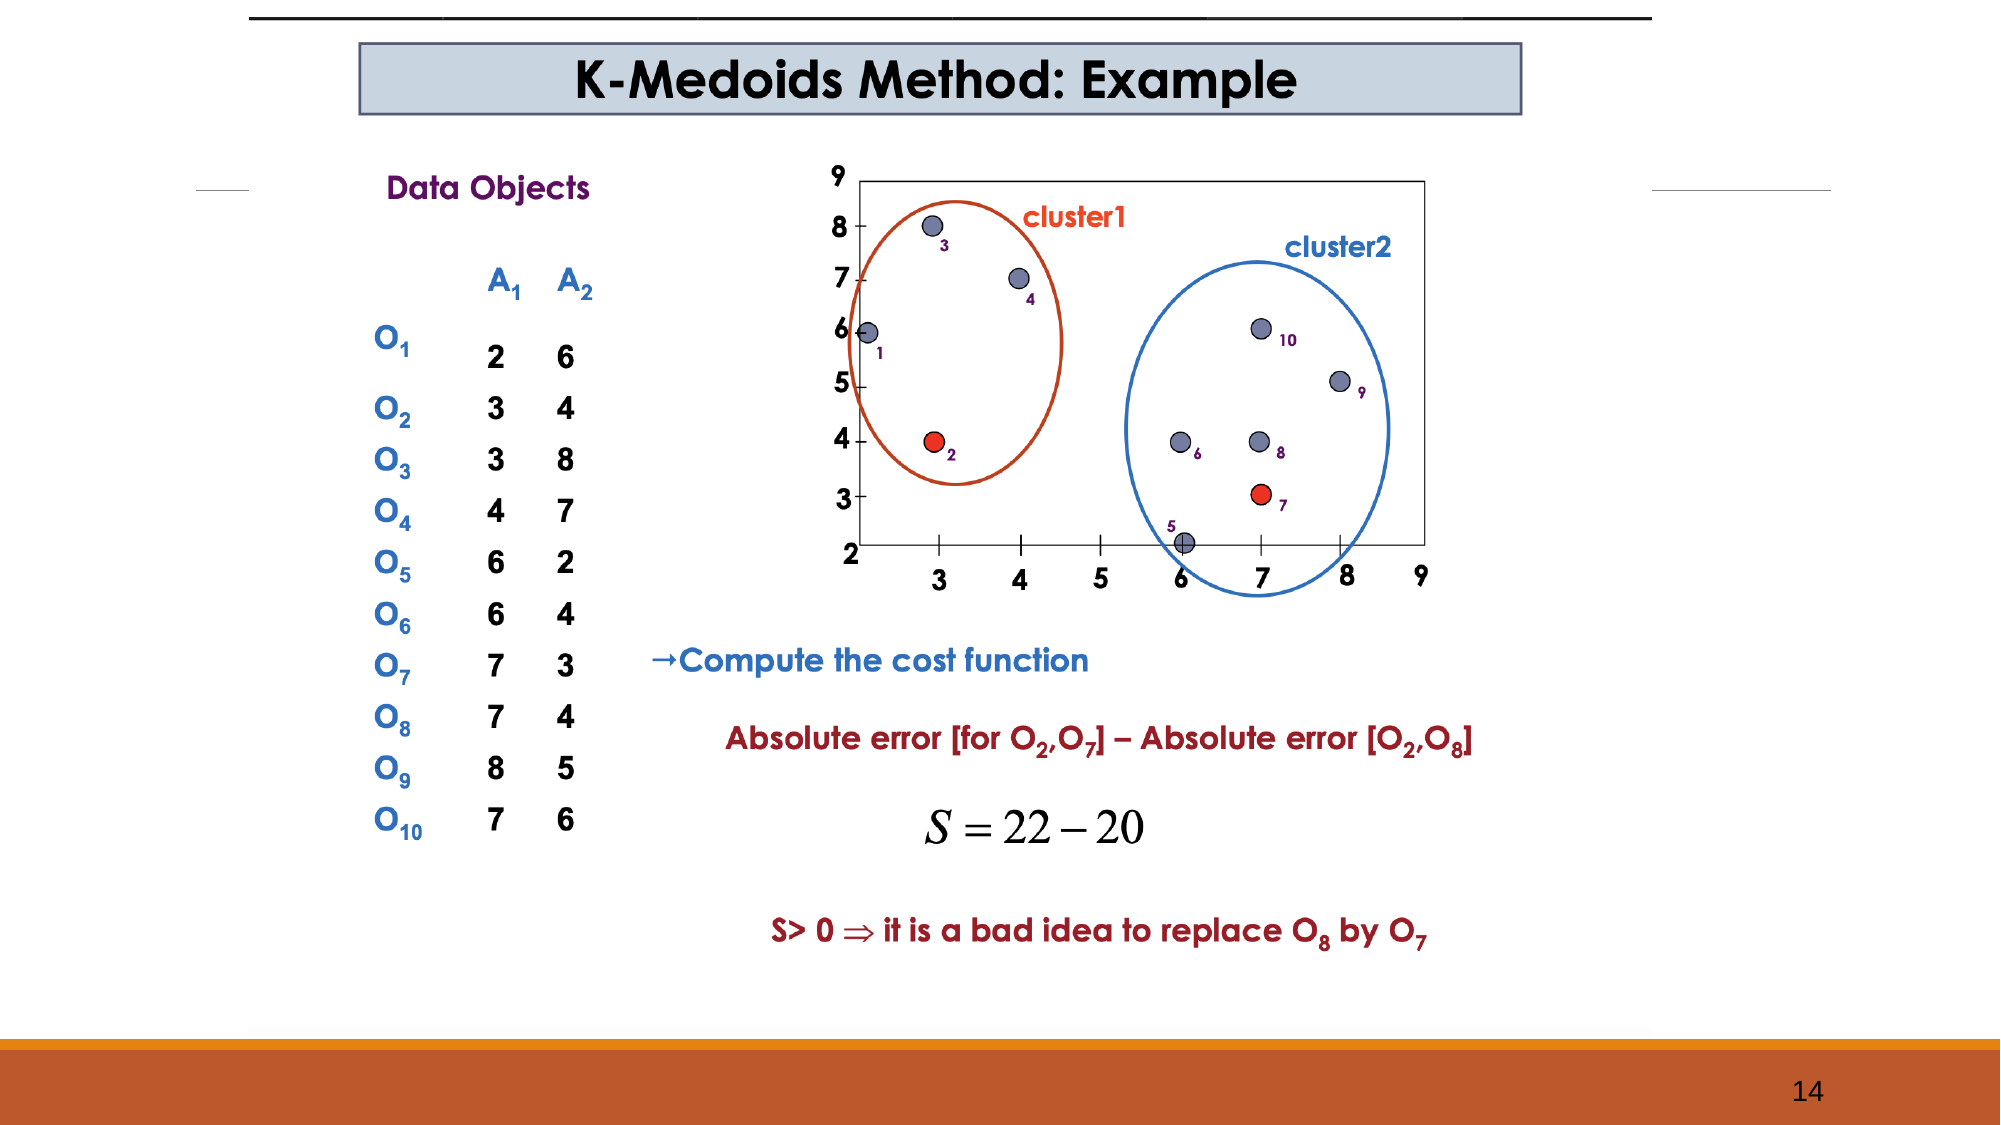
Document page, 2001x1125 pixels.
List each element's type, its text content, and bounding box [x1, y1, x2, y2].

slide_number 14 [1624, 1059, 1840, 1120]
picture [249, 17, 1653, 1037]
